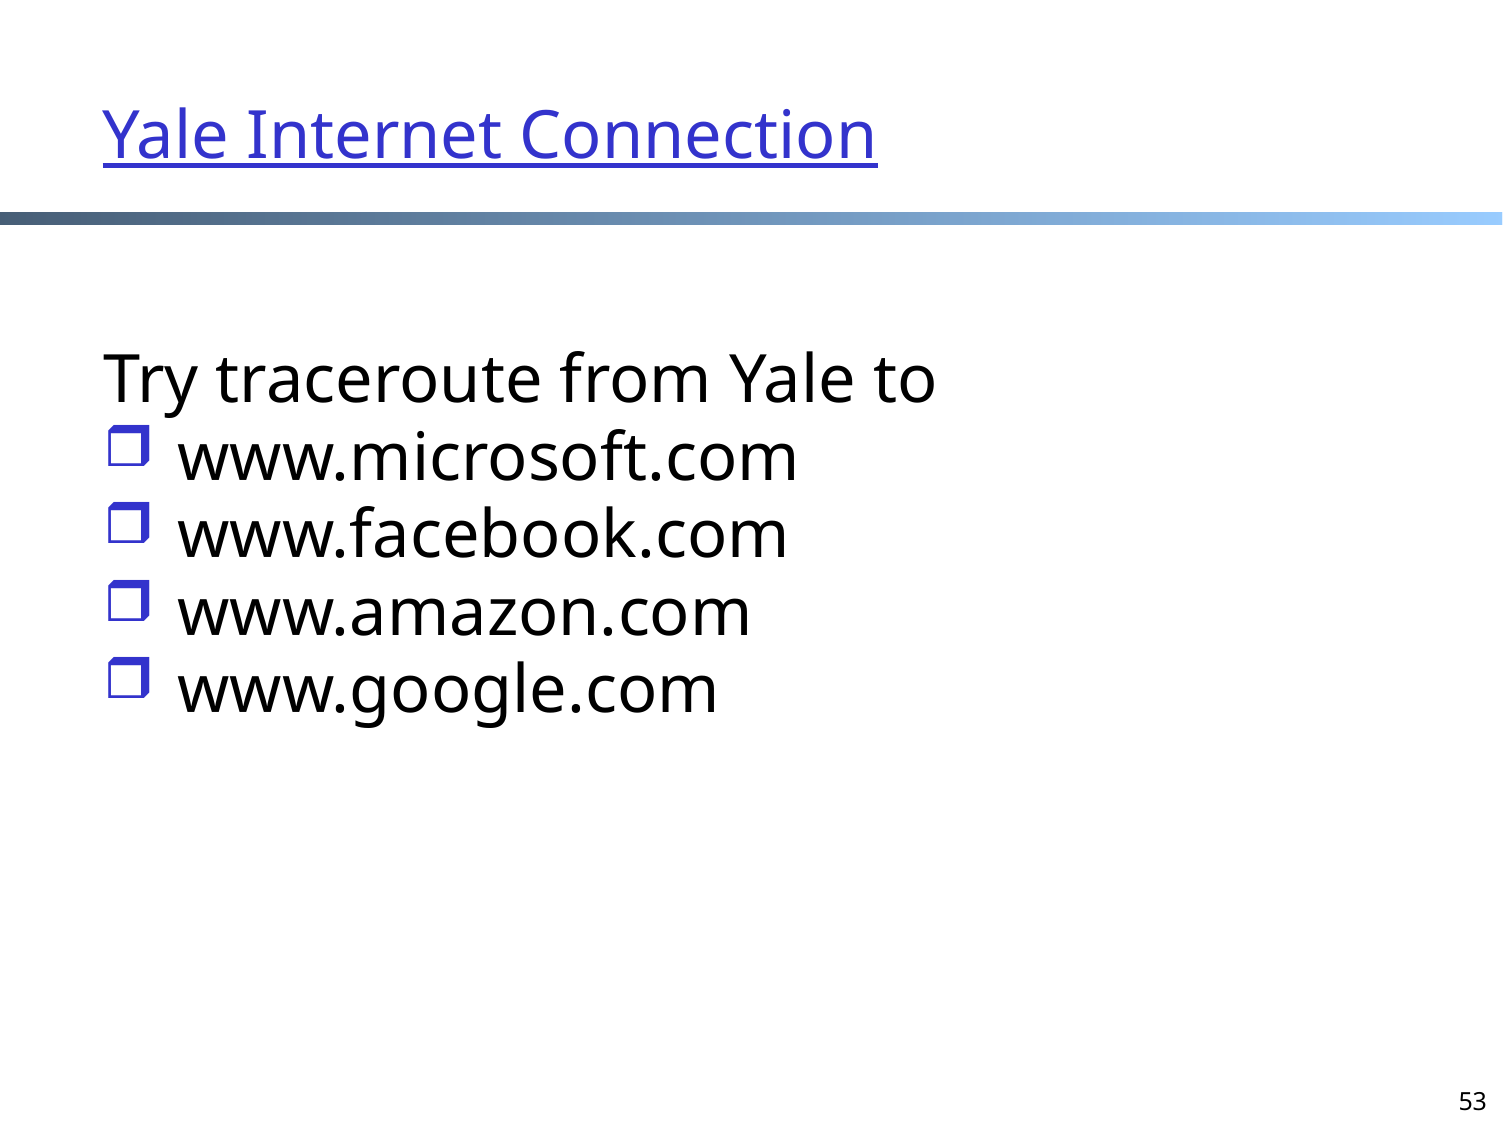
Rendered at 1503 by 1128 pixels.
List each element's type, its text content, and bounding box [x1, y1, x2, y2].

slide_number 53 [1151, 1051, 1503, 1128]
list Try traceroute from Yale to www.microsoft.com www.facebook.com www.amazon.com www.google.com [88, 251, 1452, 1015]
title Yale Internet Connection [87, 37, 1365, 226]
